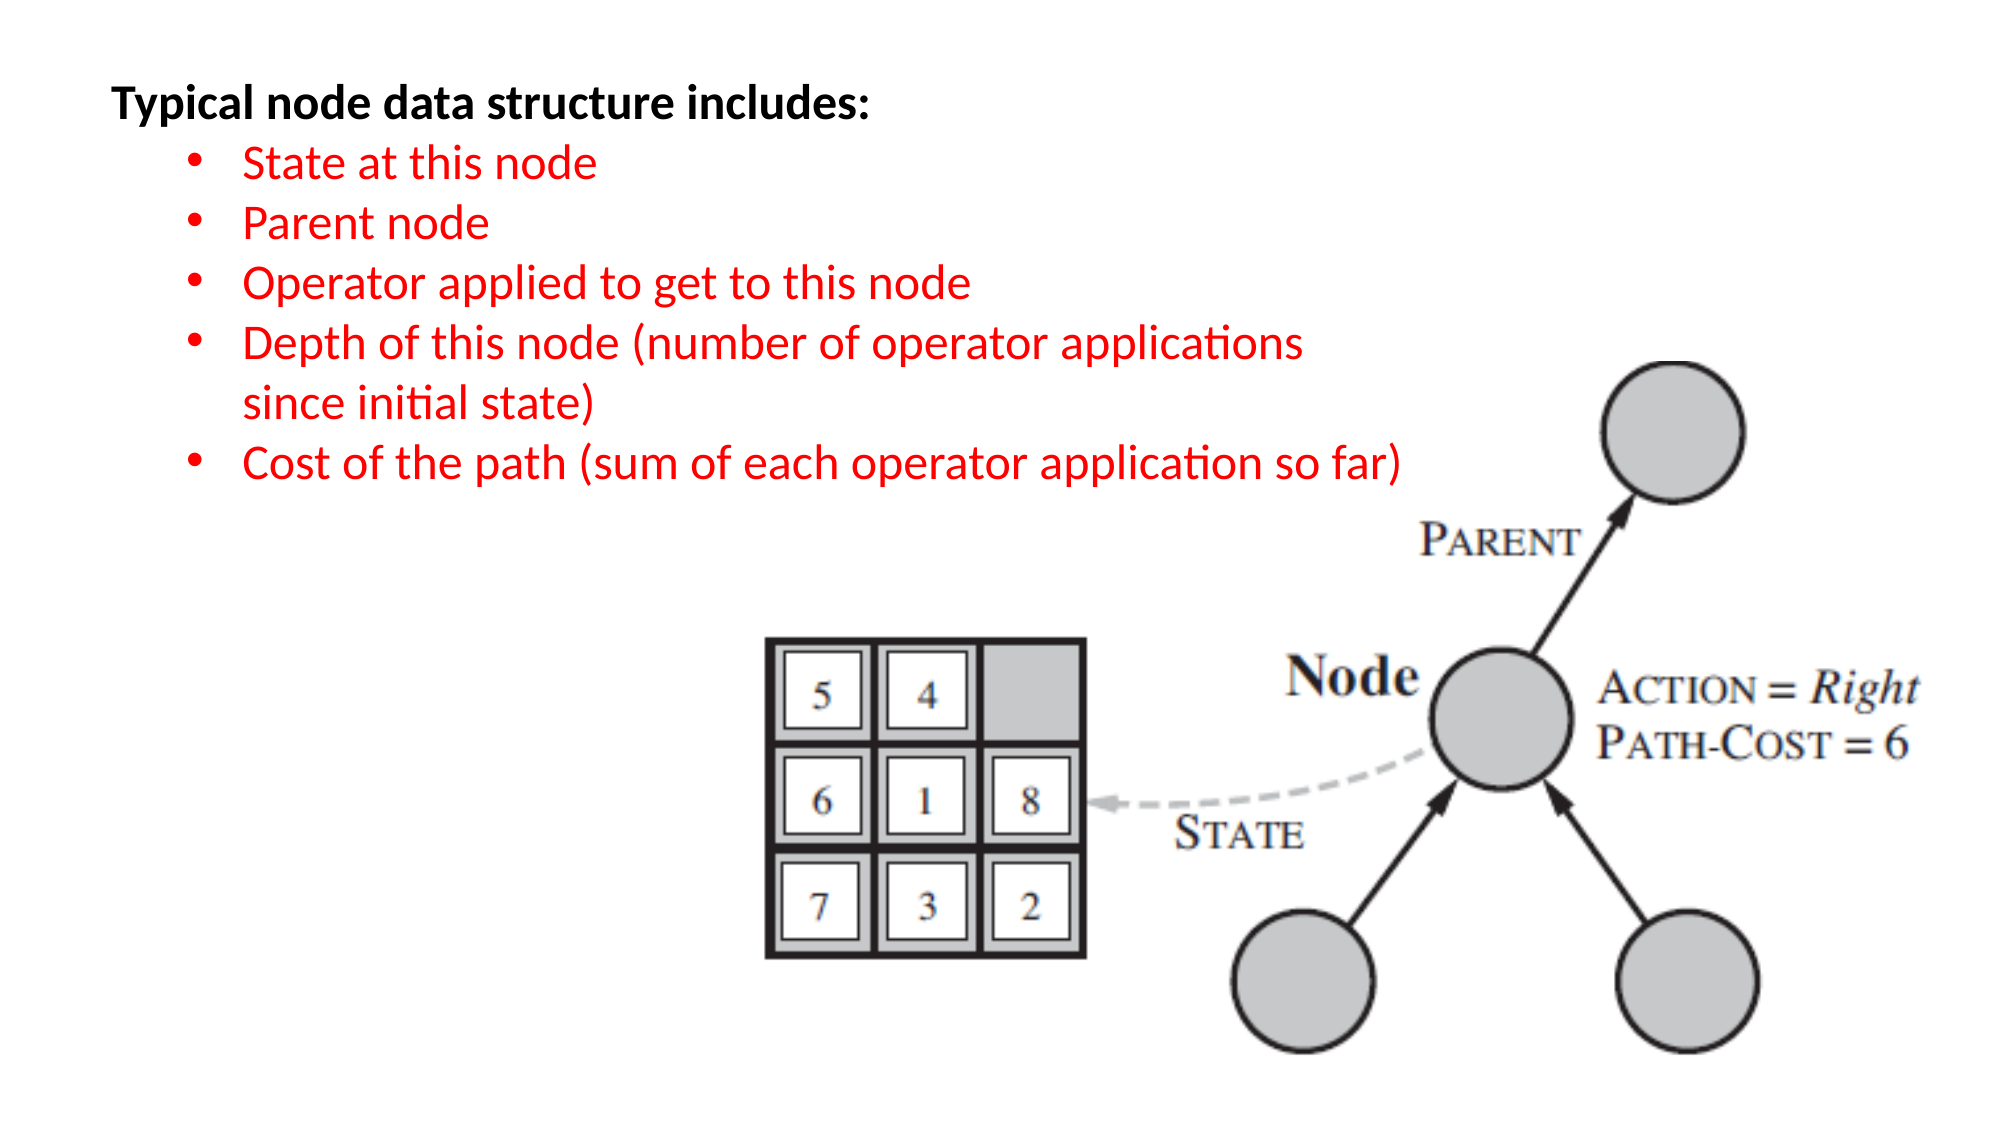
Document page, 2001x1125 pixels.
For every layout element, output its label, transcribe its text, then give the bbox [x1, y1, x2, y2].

text_box Typical node data structure includes: State at this node Parent node Operator applied to get to this node Depth of this node (number of operator applications since initial state) Cost of the path (sum of each operator application so far) [96, 61, 1433, 497]
picture [697, 361, 1980, 1064]
